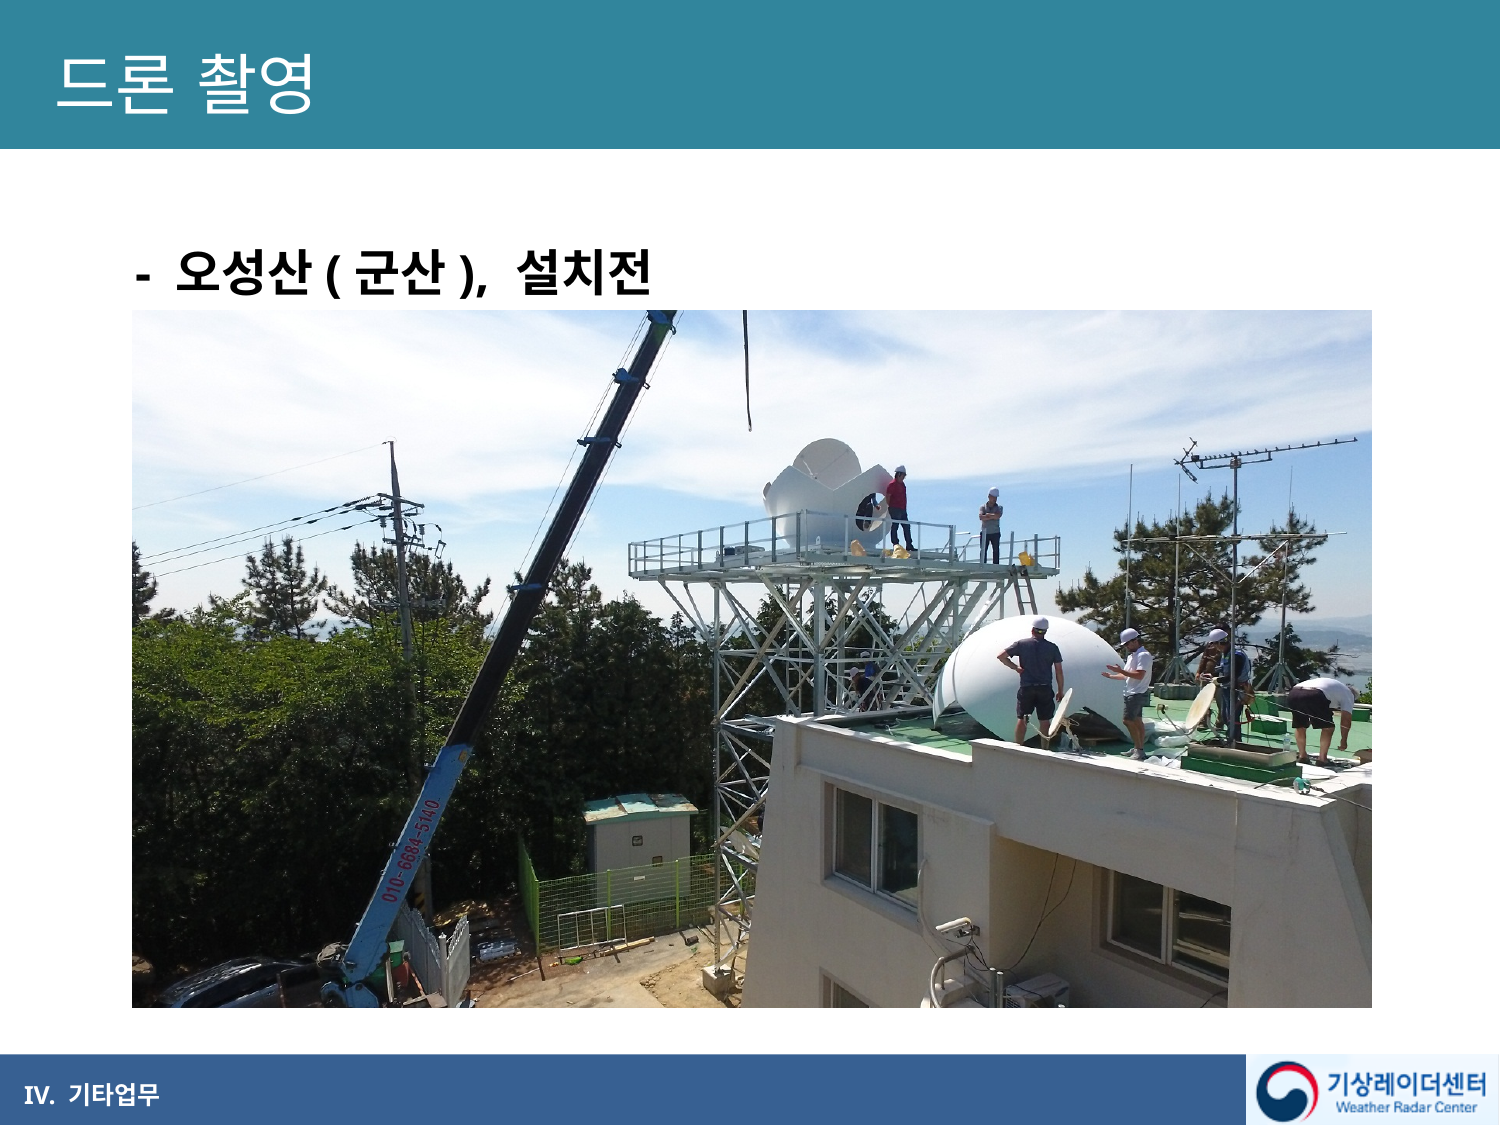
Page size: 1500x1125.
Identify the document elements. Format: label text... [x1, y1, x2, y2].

text_box IV. 기타업무 [9, 1072, 176, 1117]
text_box [0, 1054, 1243, 1125]
picture [131, 309, 1373, 1008]
picture [1245, 1054, 1498, 1125]
text_box 드론 촬영 [0, 0, 1500, 149]
text_box - 오성산(군산), 설치전 [120, 204, 668, 309]
